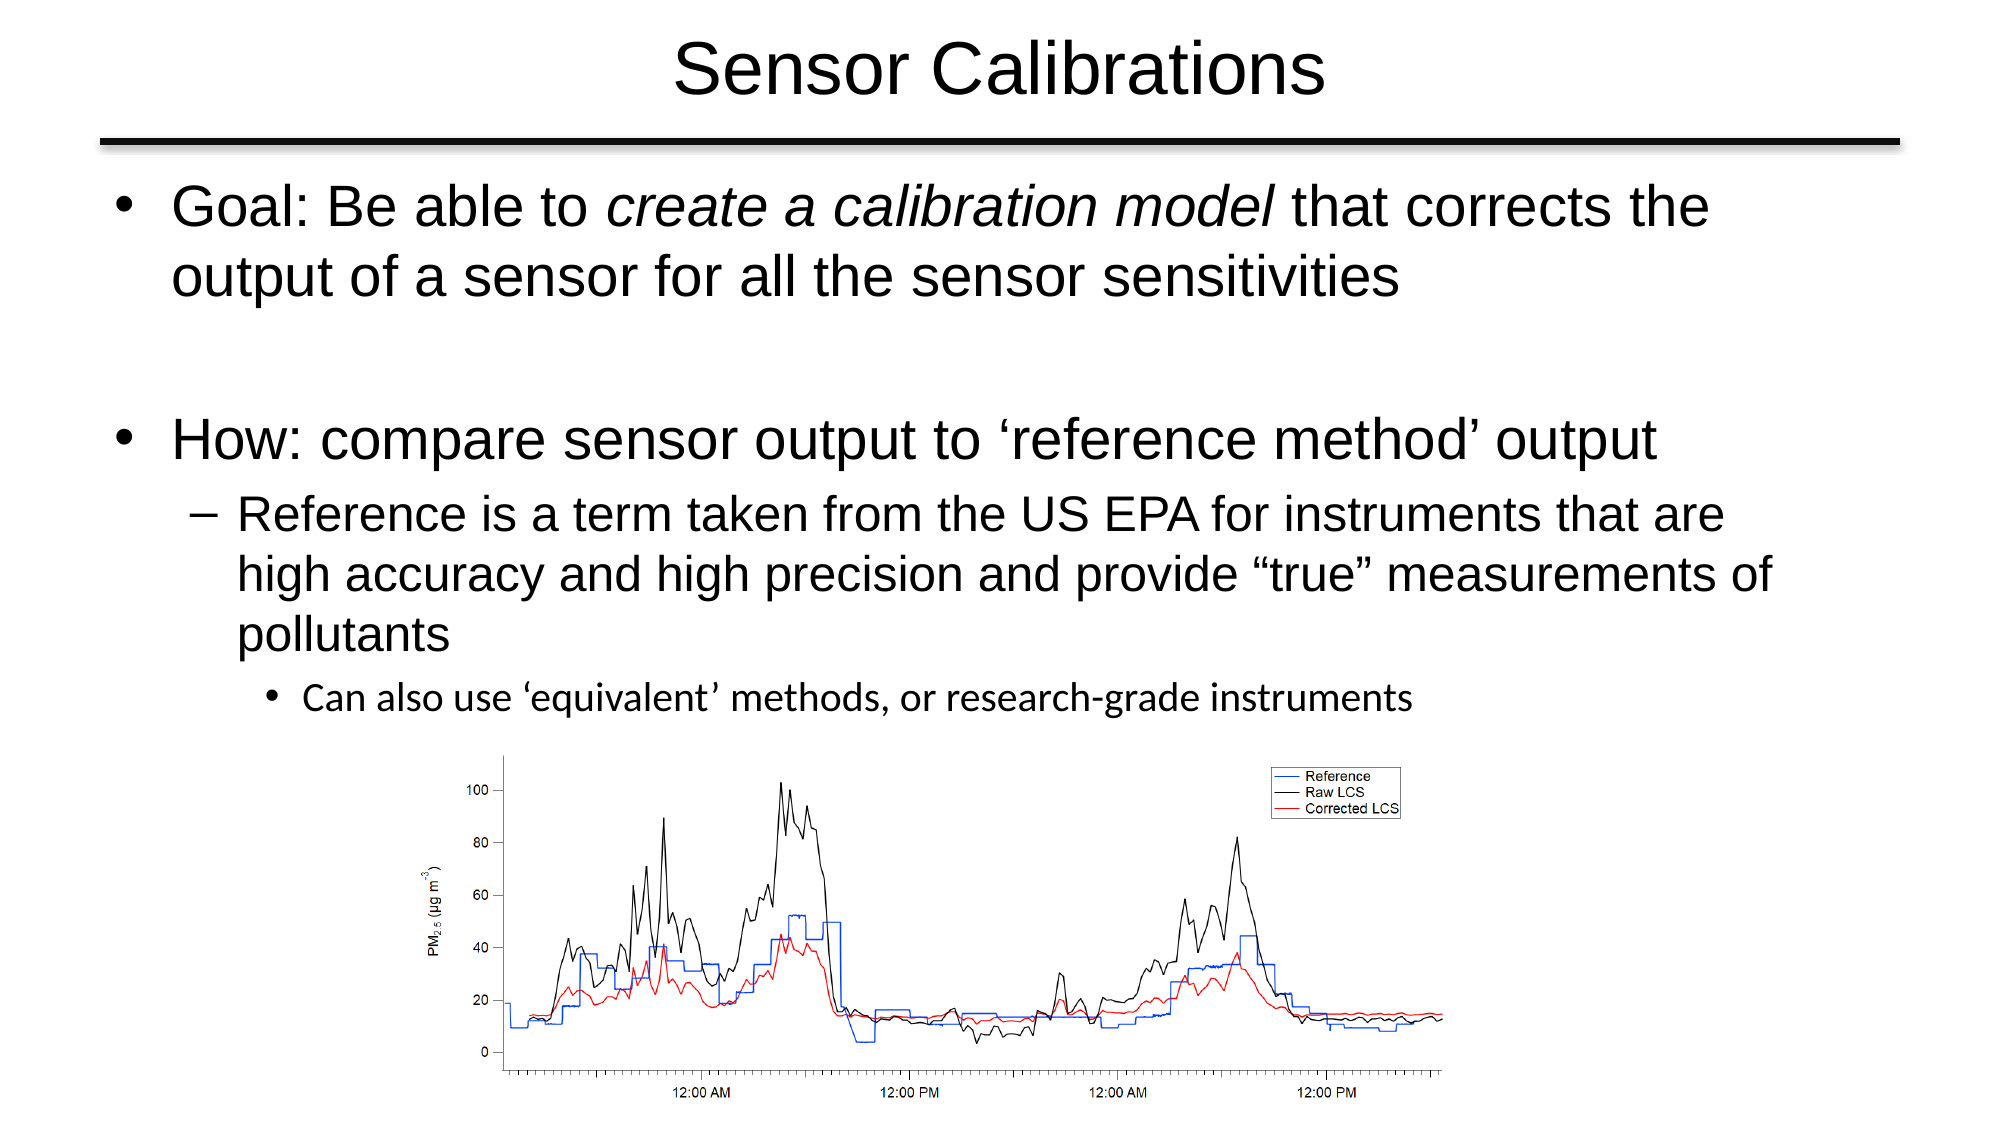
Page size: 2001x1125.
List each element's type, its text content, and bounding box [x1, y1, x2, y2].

title Sensor Calibrations [99, 3, 1900, 125]
picture [421, 742, 1452, 1103]
list Goal: Be able to create a calibration model that corrects the output of a sensor for all the sensor sensitivities How: compare sensor output to ‘reference method’ output Reference is a term taken from the US EPA for instruments that are high accuracy and high precision and provide “true” measurements of pollutants Can also use ‘equivalent’ methods, or research-grade instruments [99, 160, 1825, 875]
